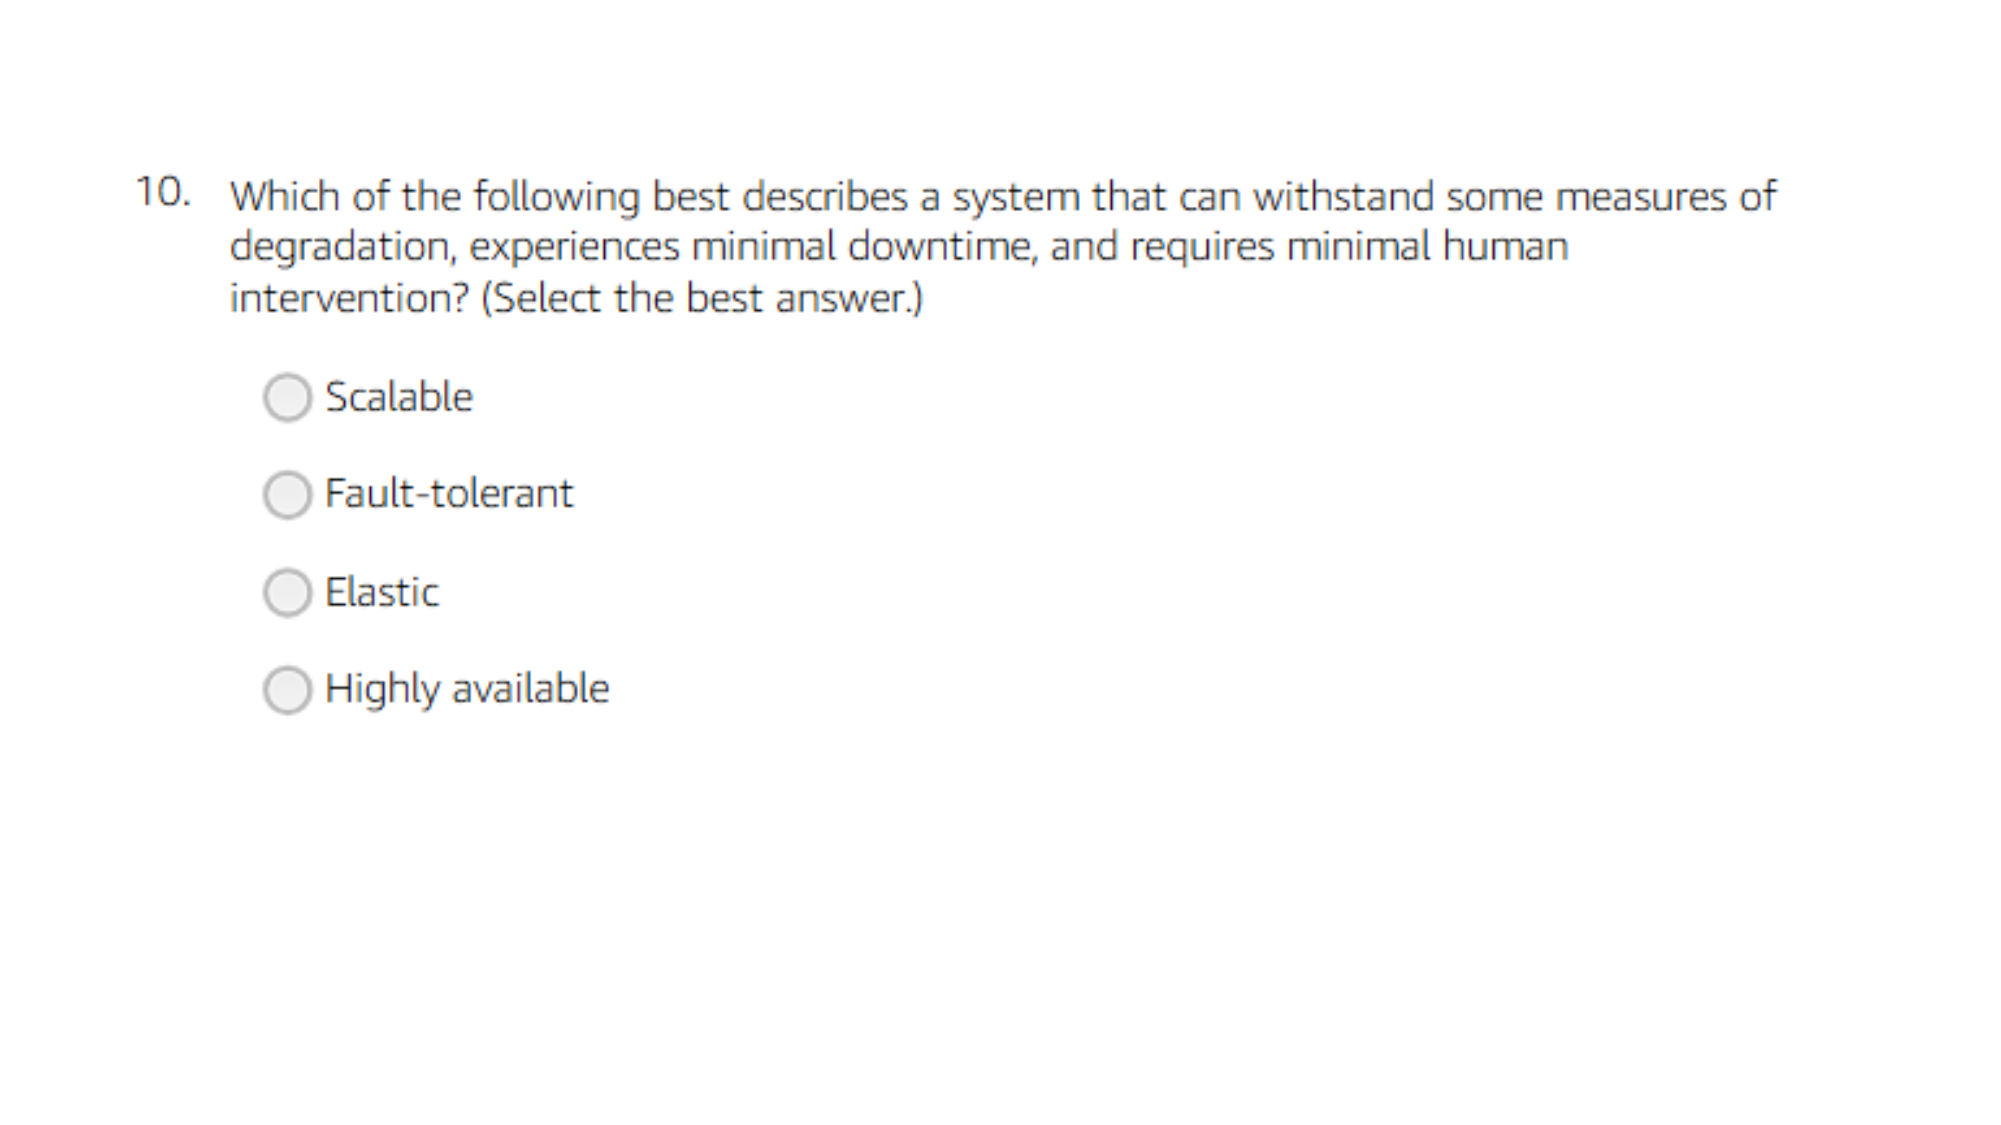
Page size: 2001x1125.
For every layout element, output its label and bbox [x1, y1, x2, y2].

picture [123, 159, 1853, 756]
